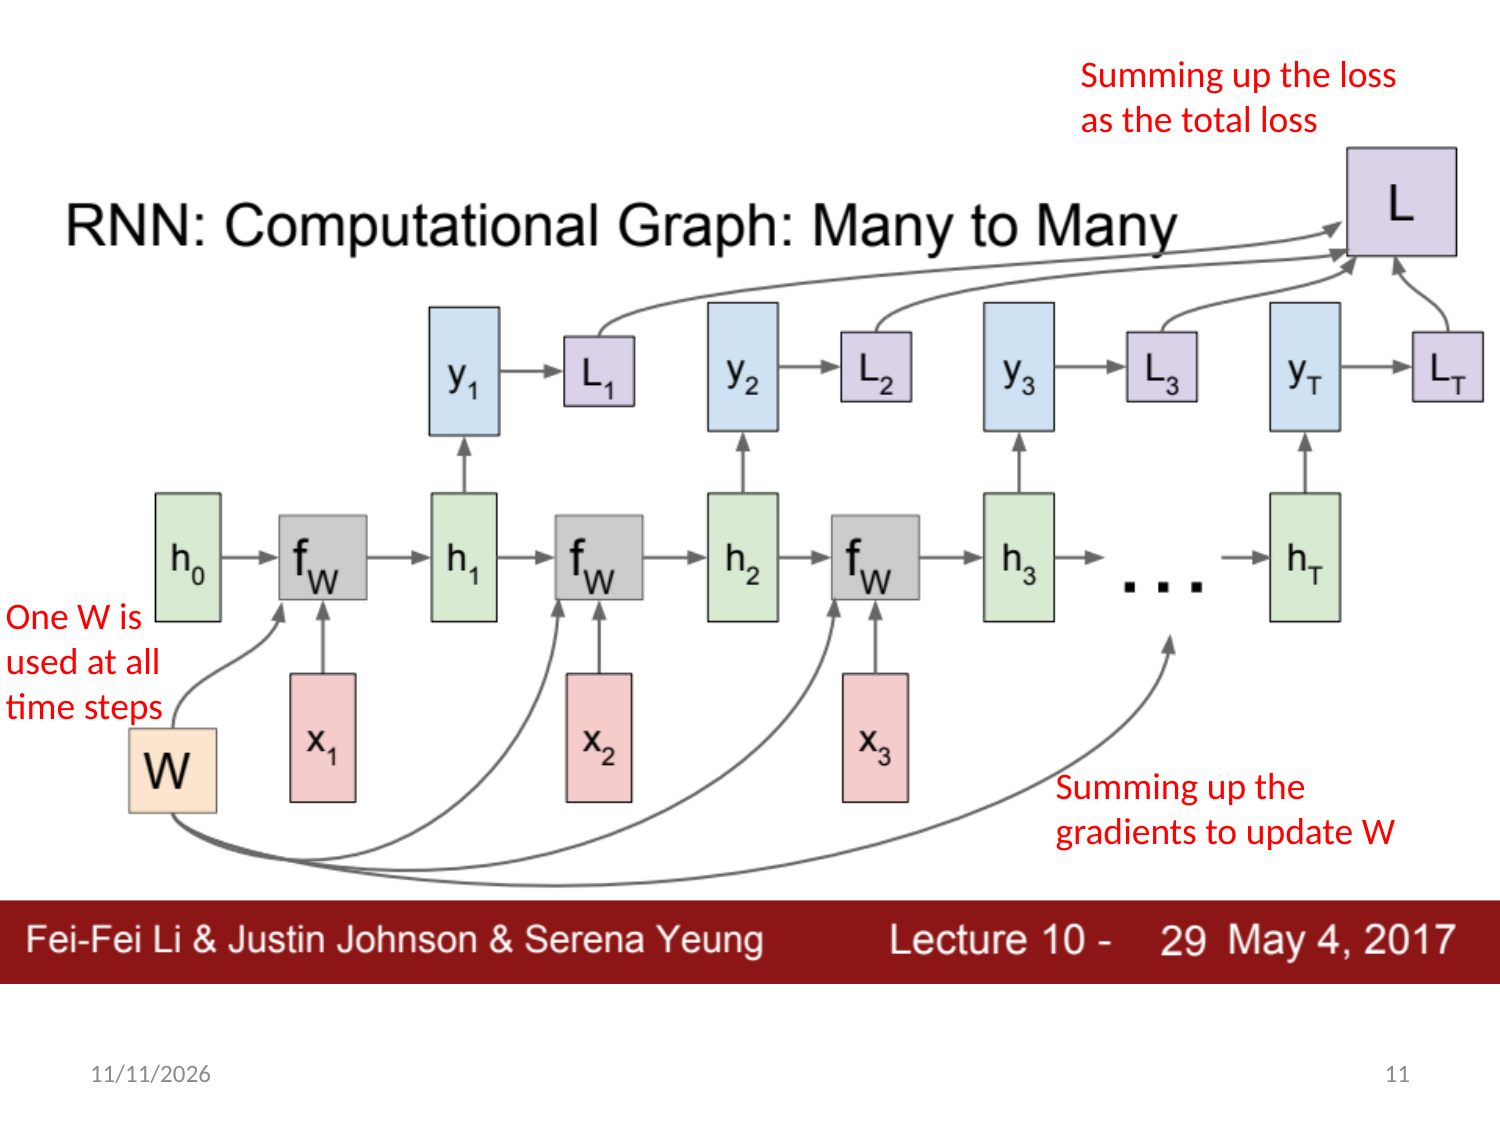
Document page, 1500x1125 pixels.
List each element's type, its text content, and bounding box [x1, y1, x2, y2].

text_box Summing up the loss as the total loss [1065, 43, 1450, 137]
slide_number 11 [1074, 1042, 1425, 1103]
picture [0, 139, 1500, 984]
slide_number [75, 1042, 425, 1103]
